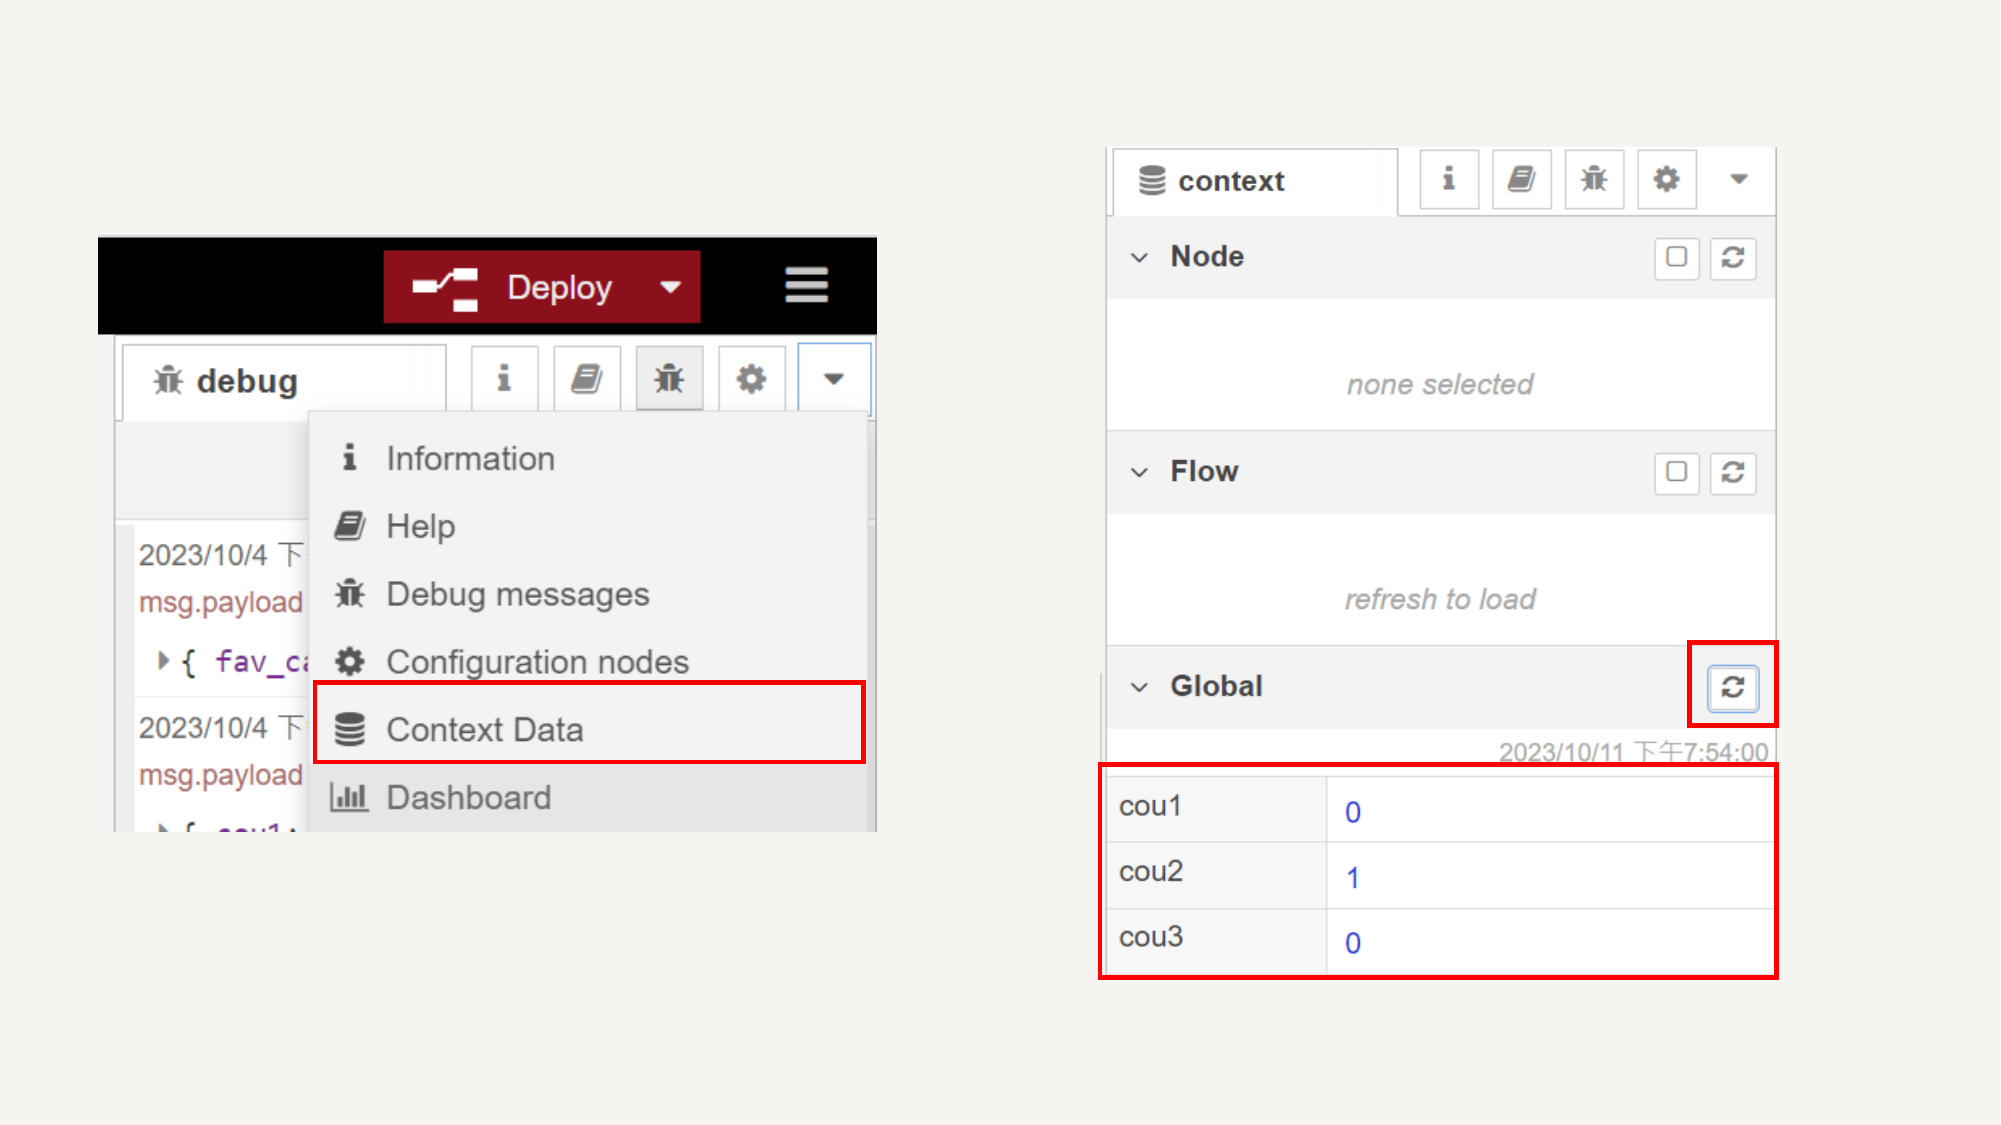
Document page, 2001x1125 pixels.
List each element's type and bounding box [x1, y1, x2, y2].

text_box [0, 0, 2000, 1125]
picture [1099, 147, 1777, 978]
picture [98, 233, 877, 832]
